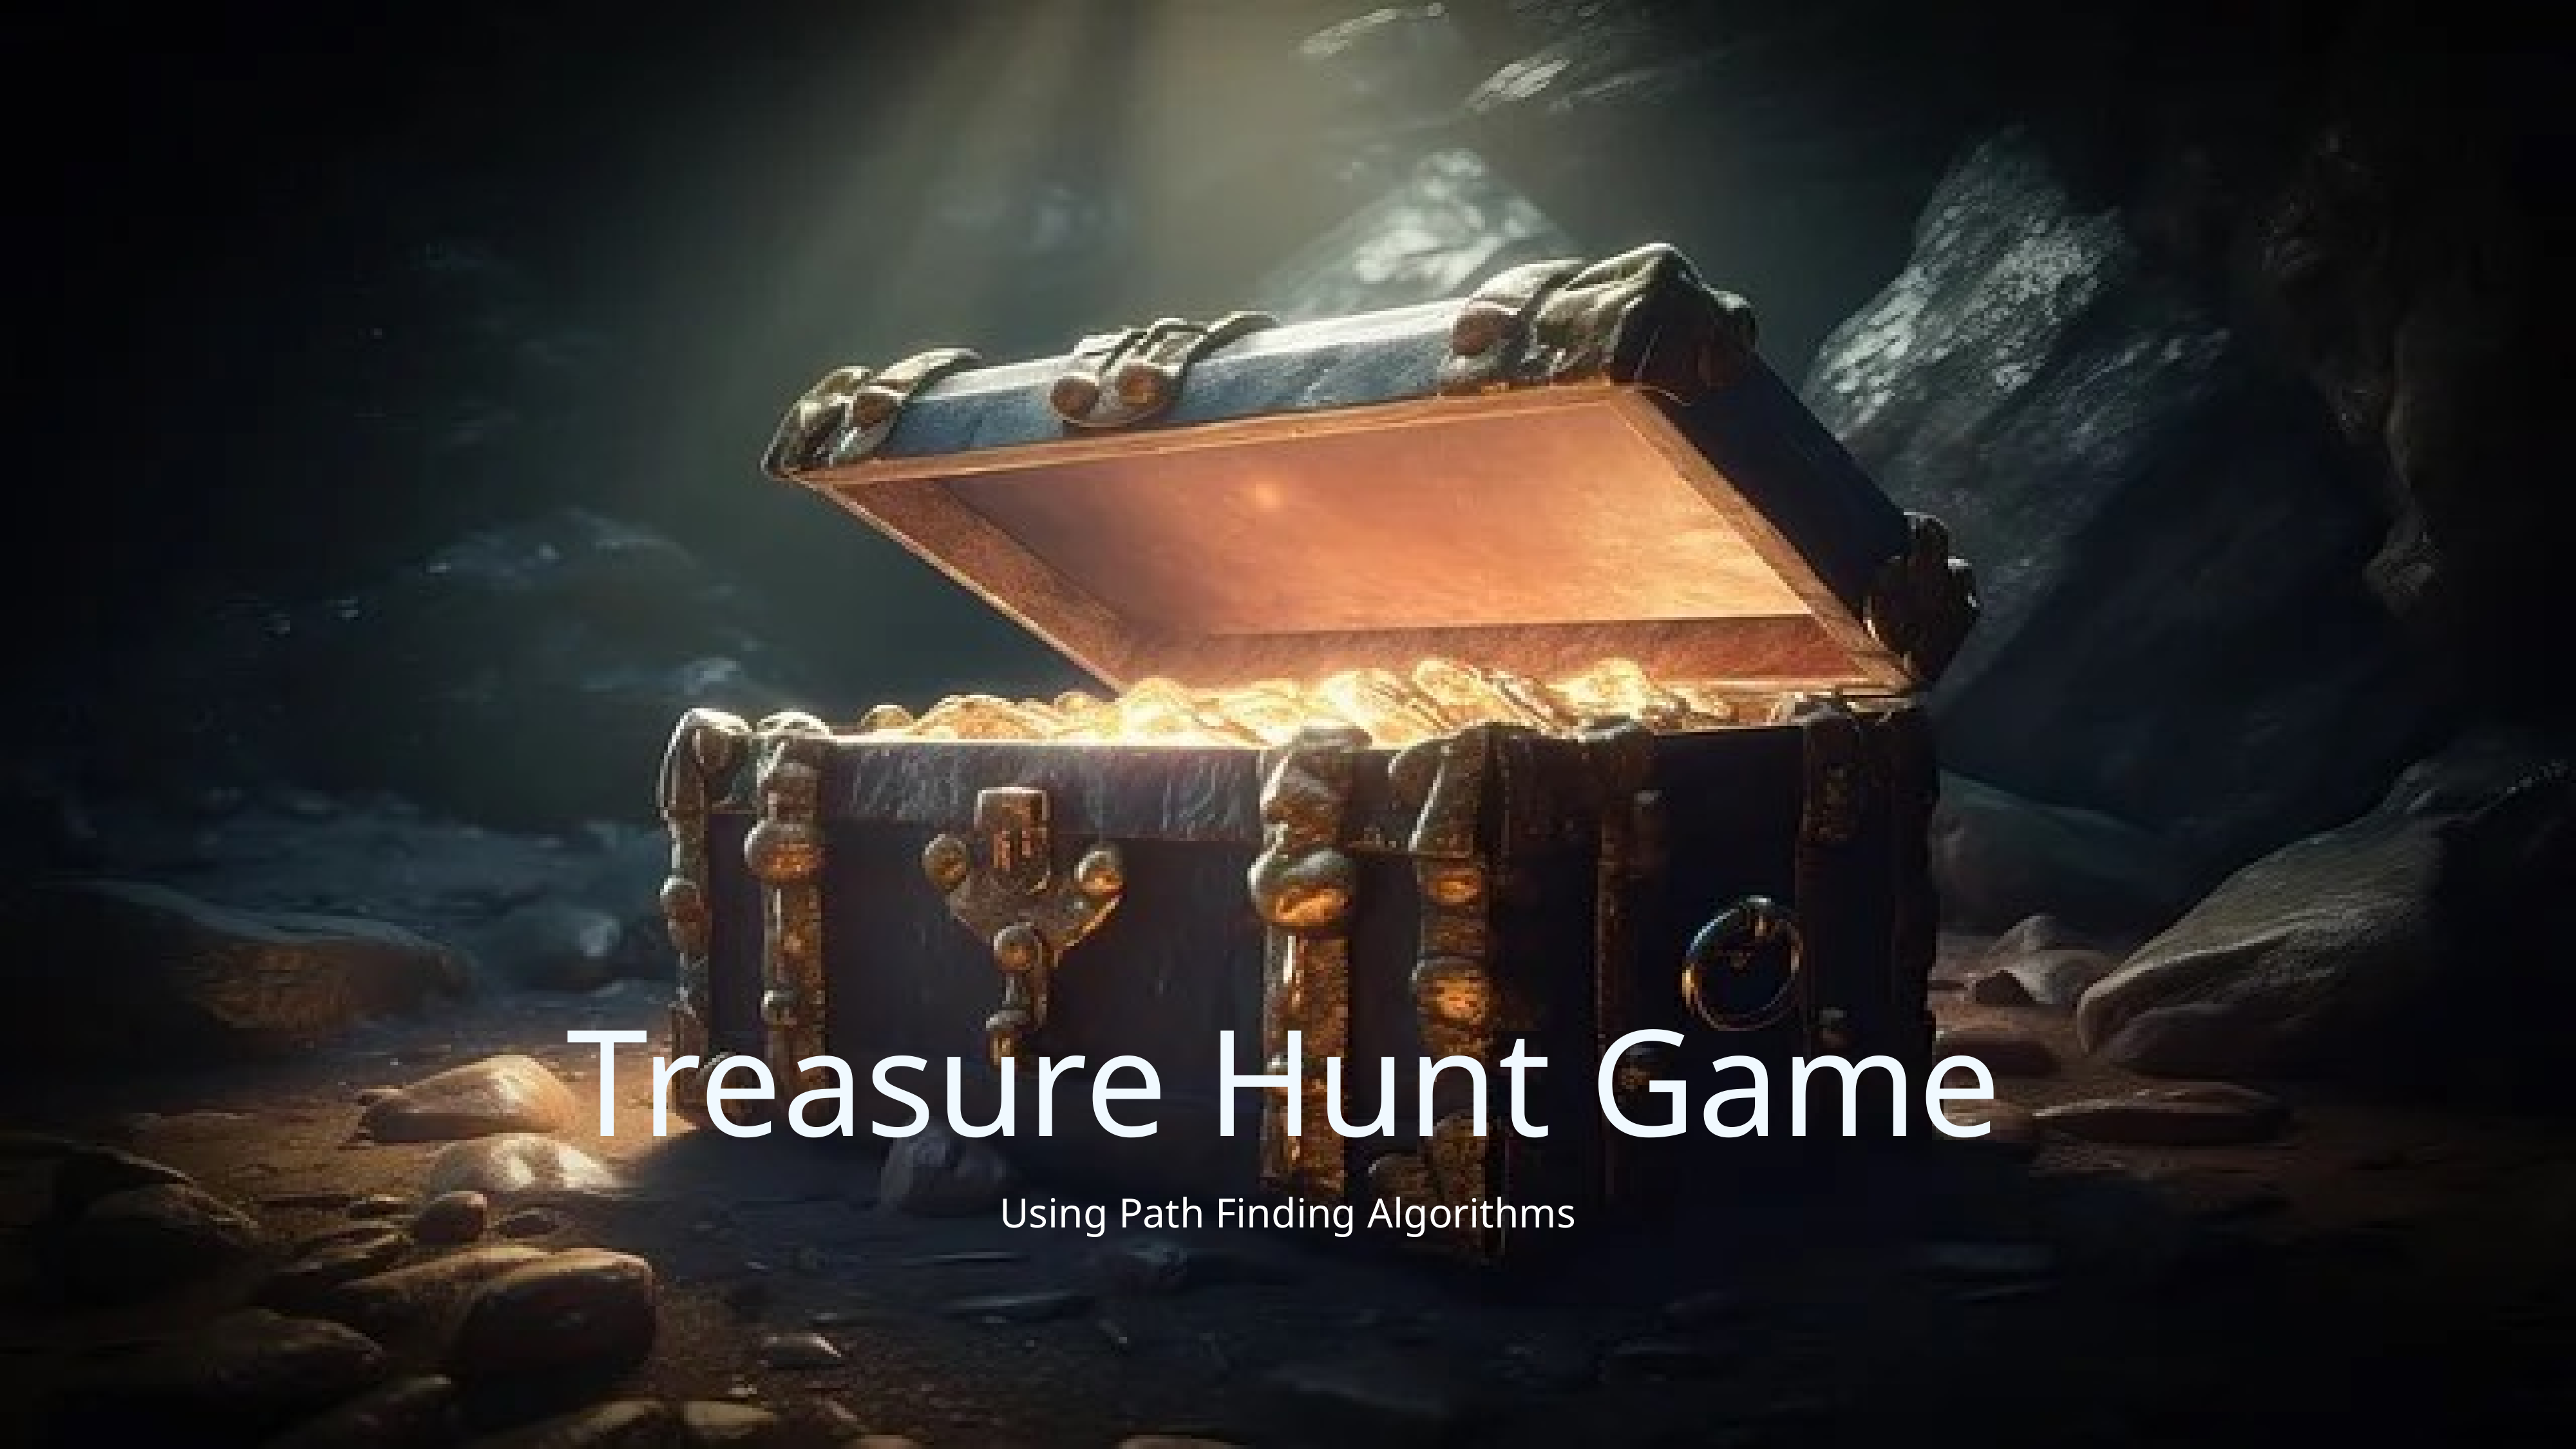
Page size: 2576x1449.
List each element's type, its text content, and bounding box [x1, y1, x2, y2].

title Treasure Hunt Game [38, 675, 2538, 1172]
subtitle Using Path Finding Algorithms [38, 1181, 2538, 1242]
picture [0, 0, 2576, 1449]
